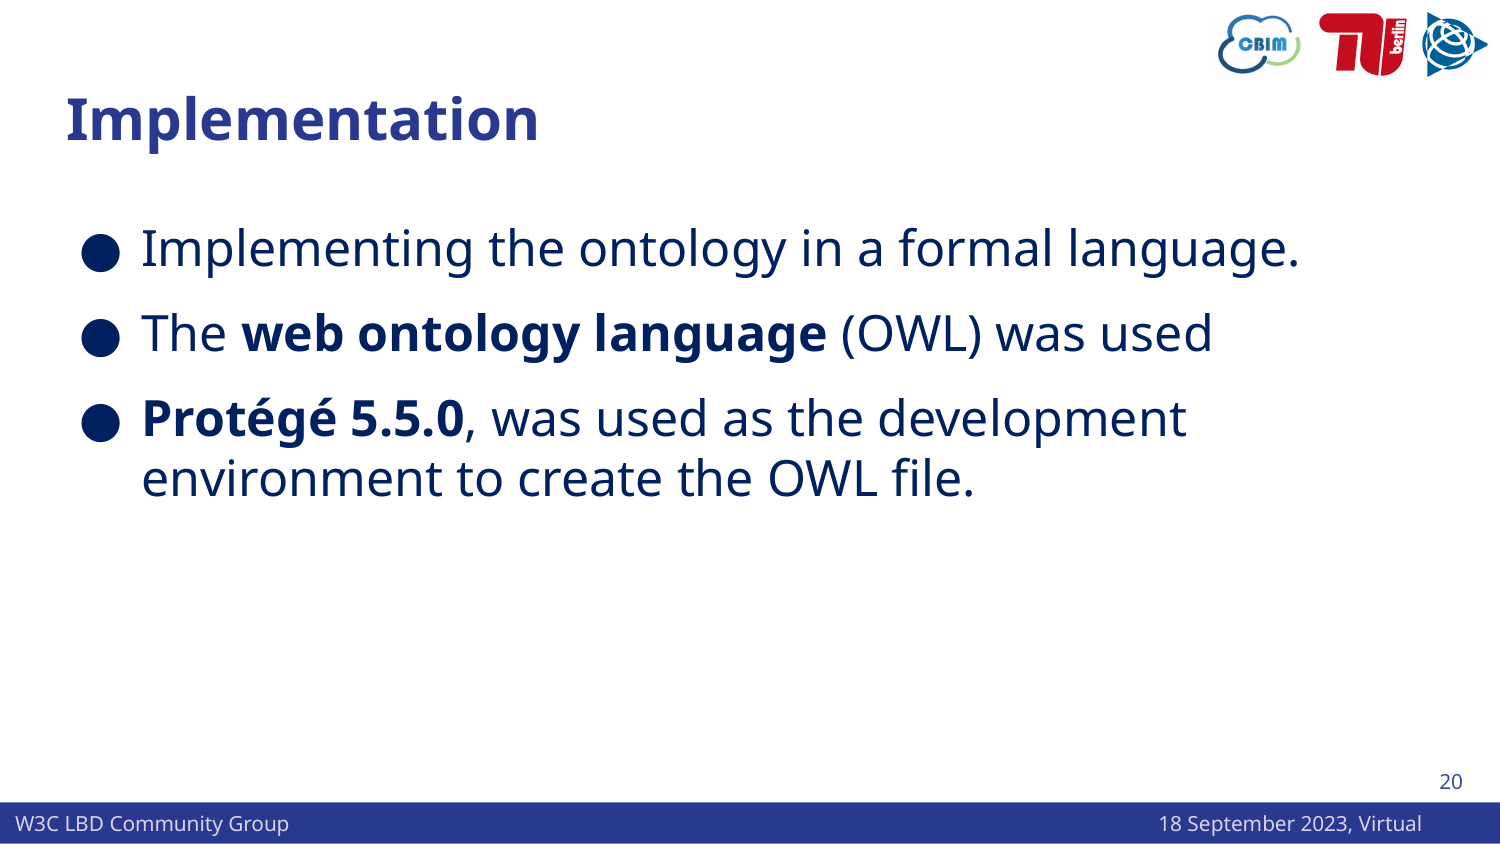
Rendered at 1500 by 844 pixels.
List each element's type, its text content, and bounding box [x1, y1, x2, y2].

picture [1317, 12, 1411, 67]
slide_number 20 [1387, 750, 1478, 815]
picture [1422, 12, 1488, 77]
list Implementing the ontology in a formal language. The web ontology language (OWL) was used Protégé 5.5.0, was used as the development environment to create the OWL file. [51, 201, 1449, 760]
picture [1211, 12, 1305, 67]
title Implementation [51, 67, 1449, 167]
